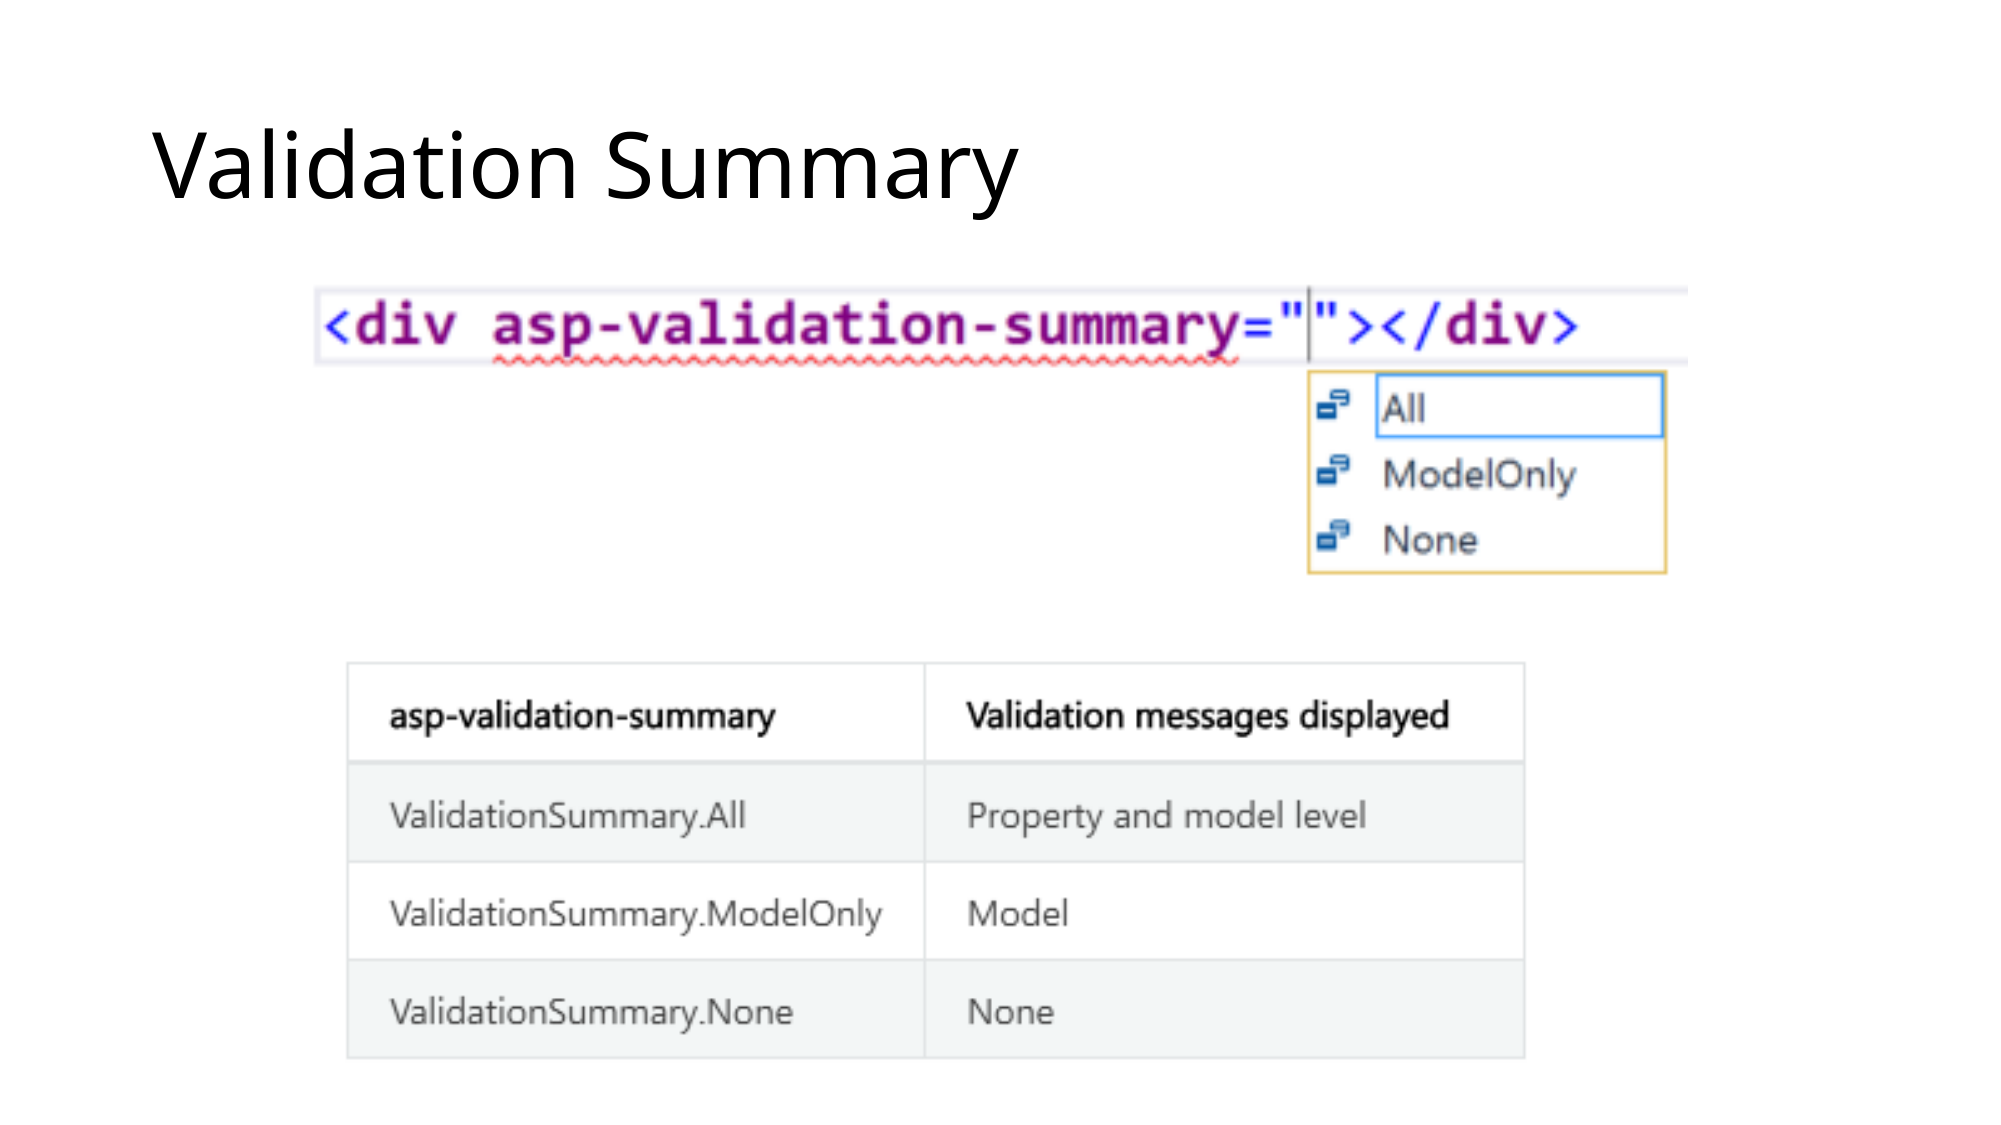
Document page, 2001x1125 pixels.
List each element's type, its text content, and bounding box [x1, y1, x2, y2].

picture [312, 277, 1688, 622]
title Validation Summary [137, 59, 1863, 278]
picture [312, 645, 1544, 1090]
